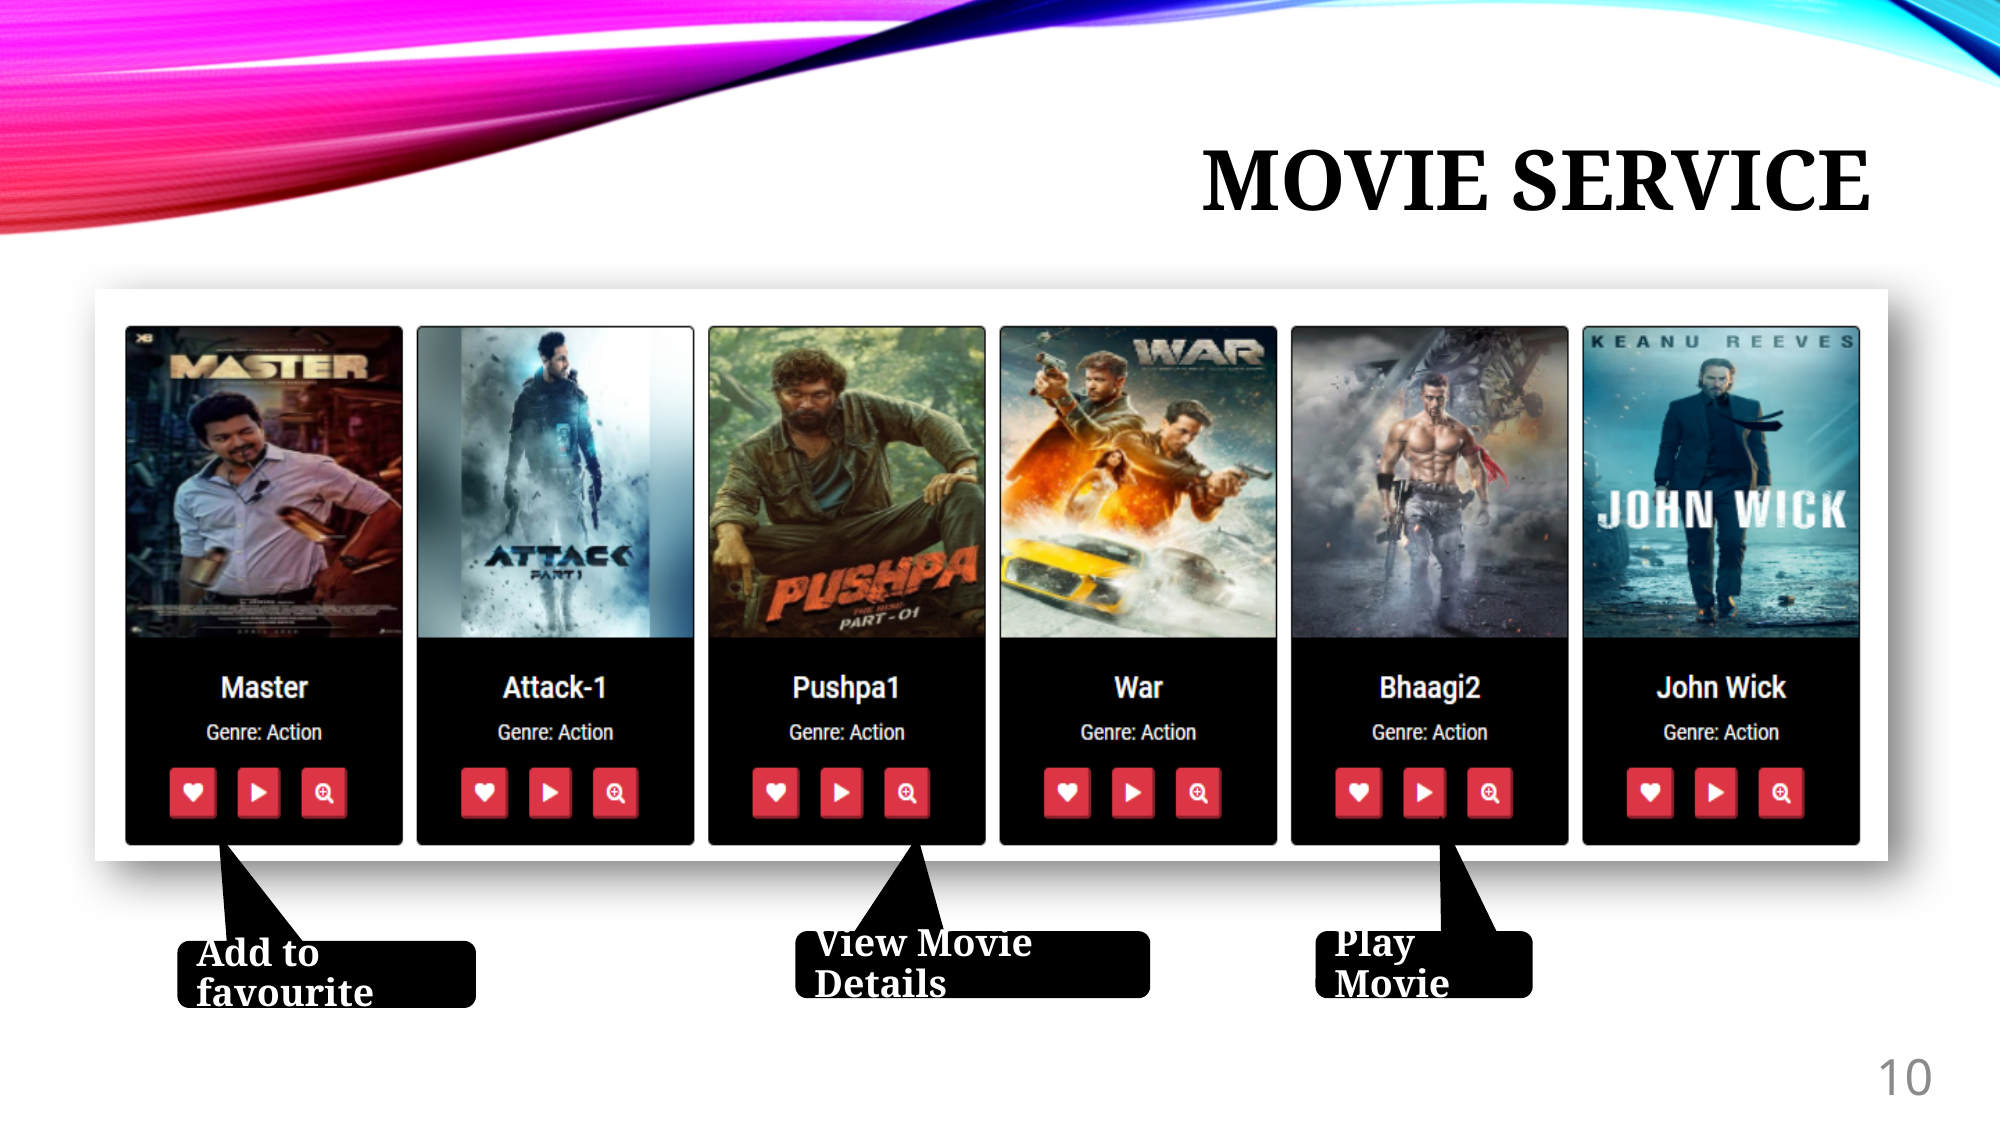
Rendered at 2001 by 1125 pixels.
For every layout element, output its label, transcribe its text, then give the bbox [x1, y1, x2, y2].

picture [94, 289, 1888, 861]
title Movie Service [474, 77, 1888, 273]
text_box Play Movie [1315, 861, 1533, 999]
text_box Add to favourite [177, 861, 476, 1008]
picture [1910, 0, 2000, 45]
text_box View Movie Details [795, 861, 1151, 999]
picture [0, 0, 2000, 237]
slide_number 10 [1497, 1049, 1948, 1110]
picture [1890, 0, 2000, 75]
